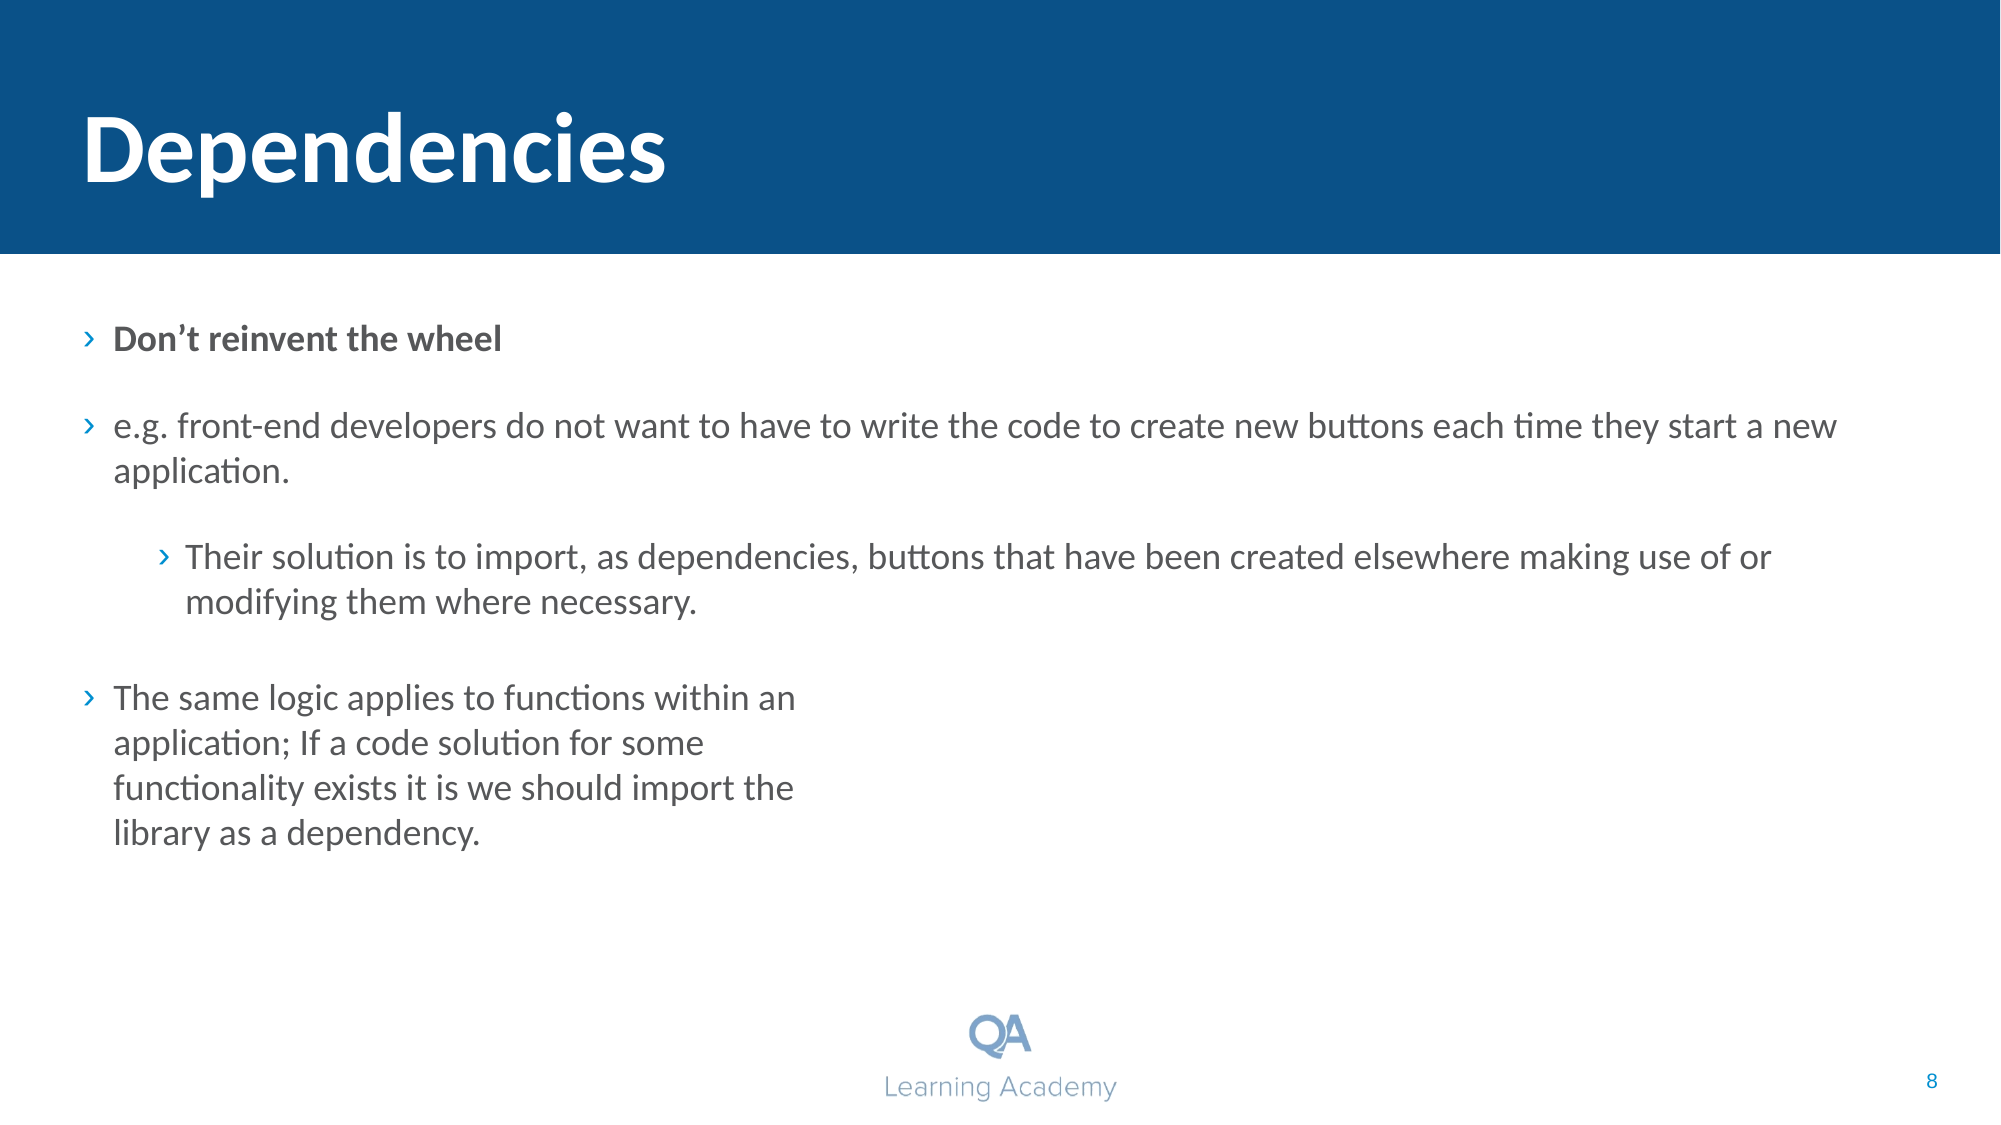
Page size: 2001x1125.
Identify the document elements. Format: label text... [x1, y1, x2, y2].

list Don’t reinvent the wheel e.g. front-end developers do not want to have to write the code to create new buttons each time they start a new application. Their solution is to import, as dependencies, buttons that have been created elsewhere making use of or modifying them where necessary. [67, 306, 1939, 666]
text_box The same logic applies to functions within an application; If a code solution for some functionality exists it is we should import the library as a dependency. [67, 665, 864, 1125]
title Dependencies [67, 20, 1565, 210]
